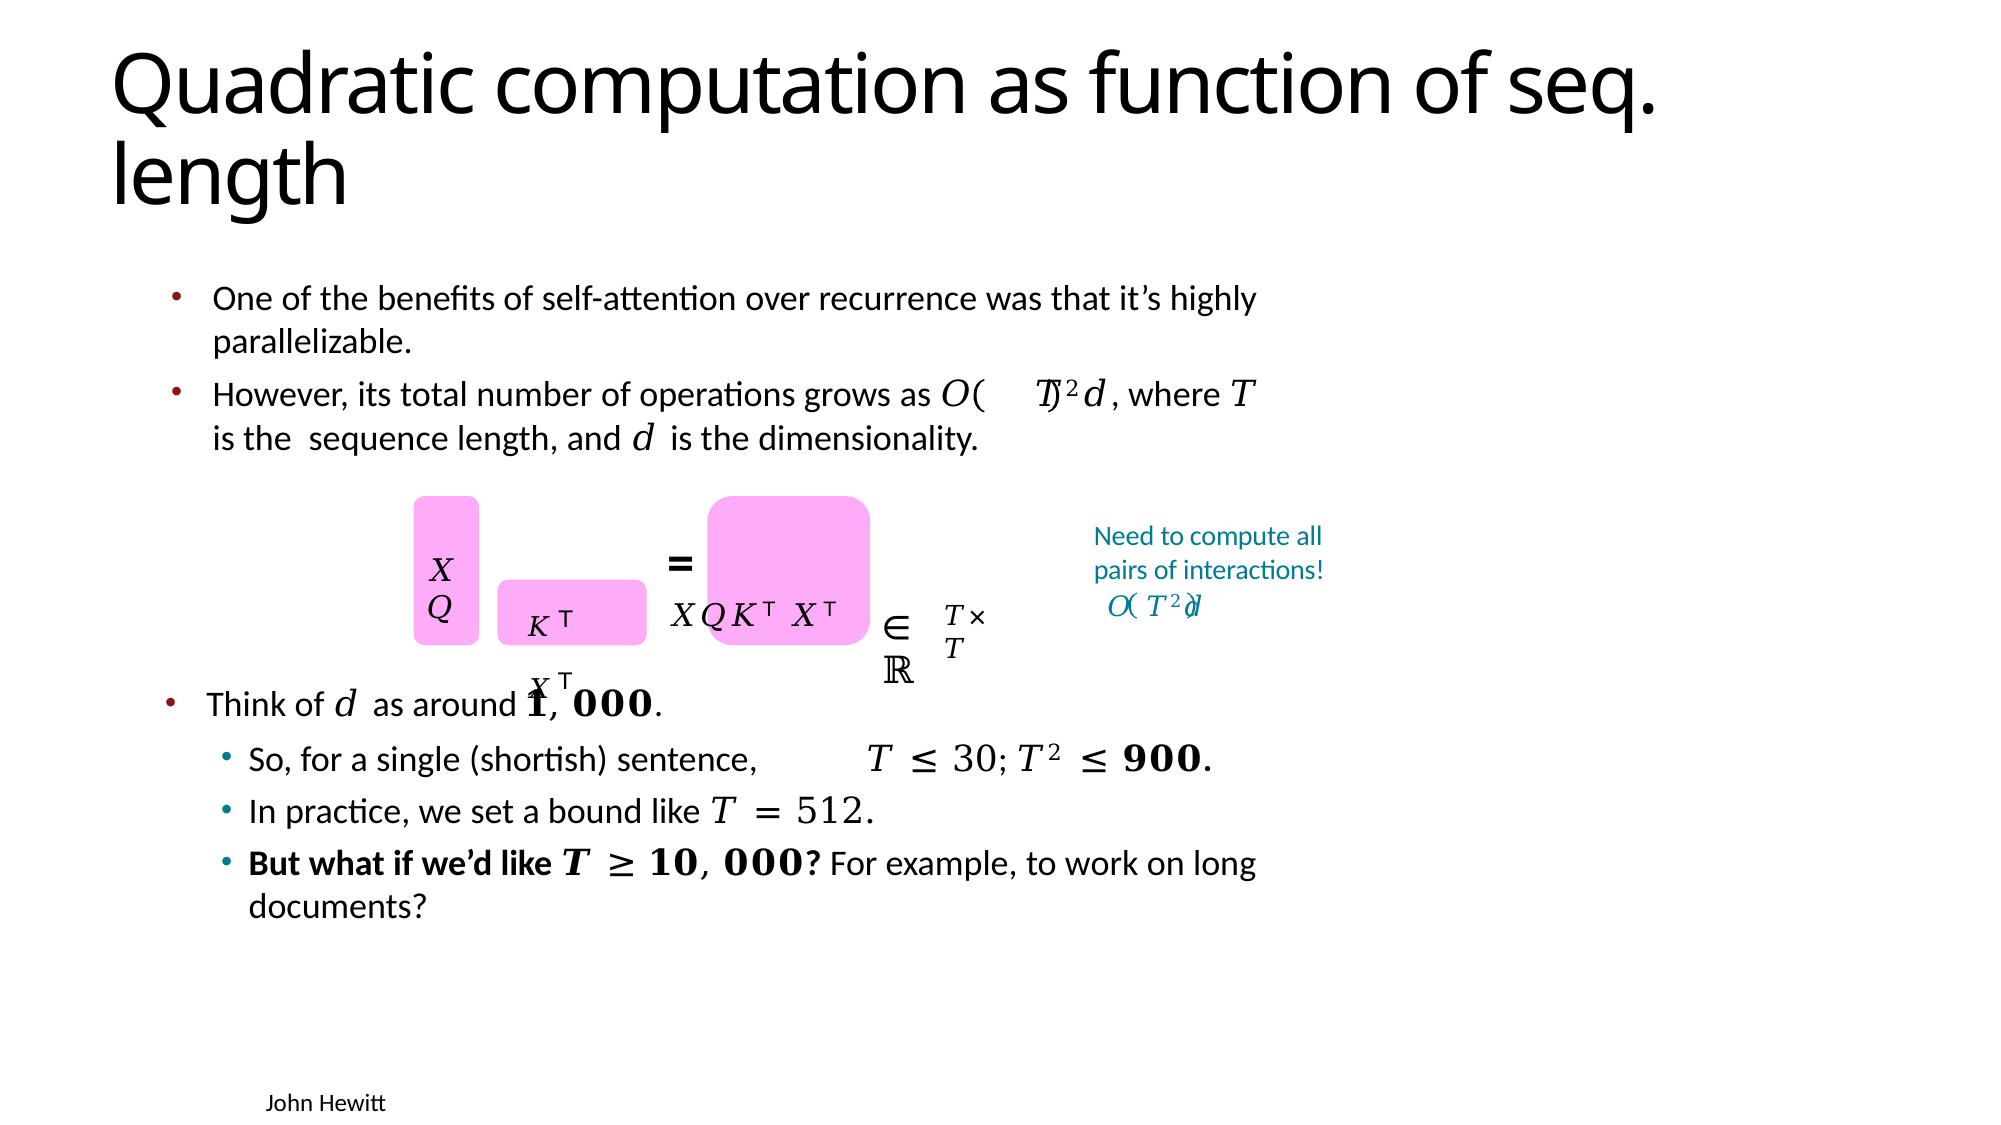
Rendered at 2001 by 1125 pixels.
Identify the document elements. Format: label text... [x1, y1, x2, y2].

text_box John Hewitt [251, 1079, 402, 1125]
title Quadratic computation as function of seq. length [95, 33, 1802, 231]
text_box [159, 273, 1403, 881]
